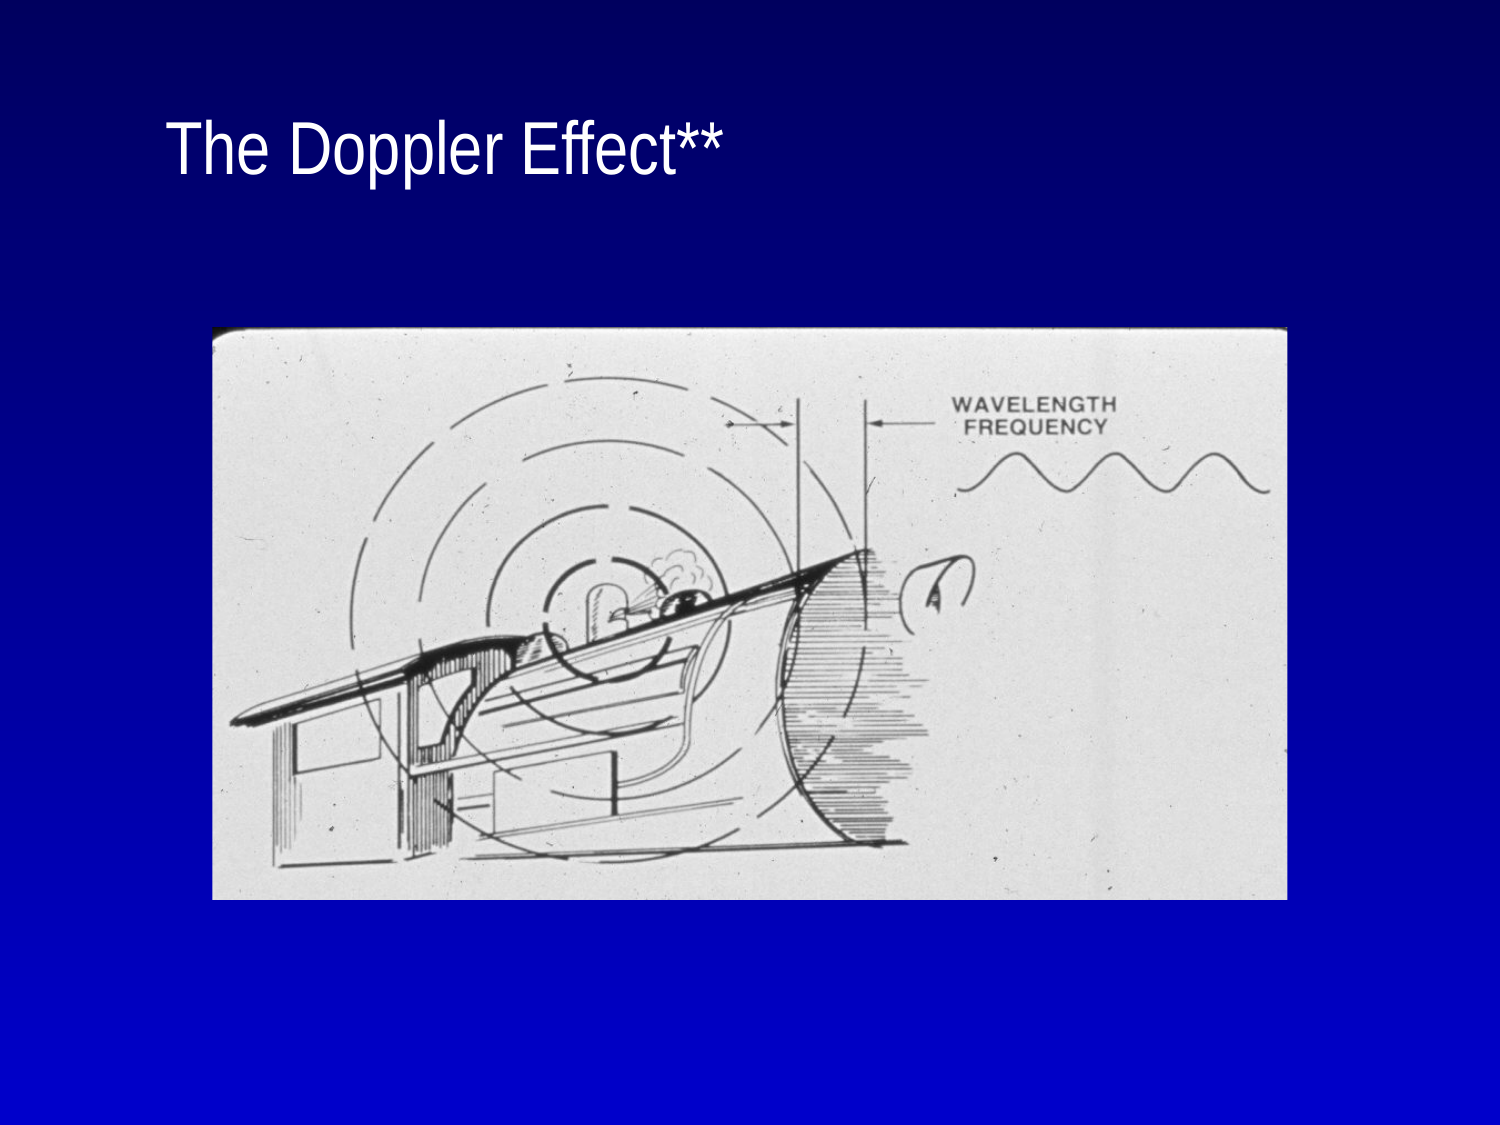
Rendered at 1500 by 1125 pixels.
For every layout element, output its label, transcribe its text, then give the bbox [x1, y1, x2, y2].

title The Doppler Effect** [150, 87, 1338, 225]
picture [212, 327, 1288, 900]
